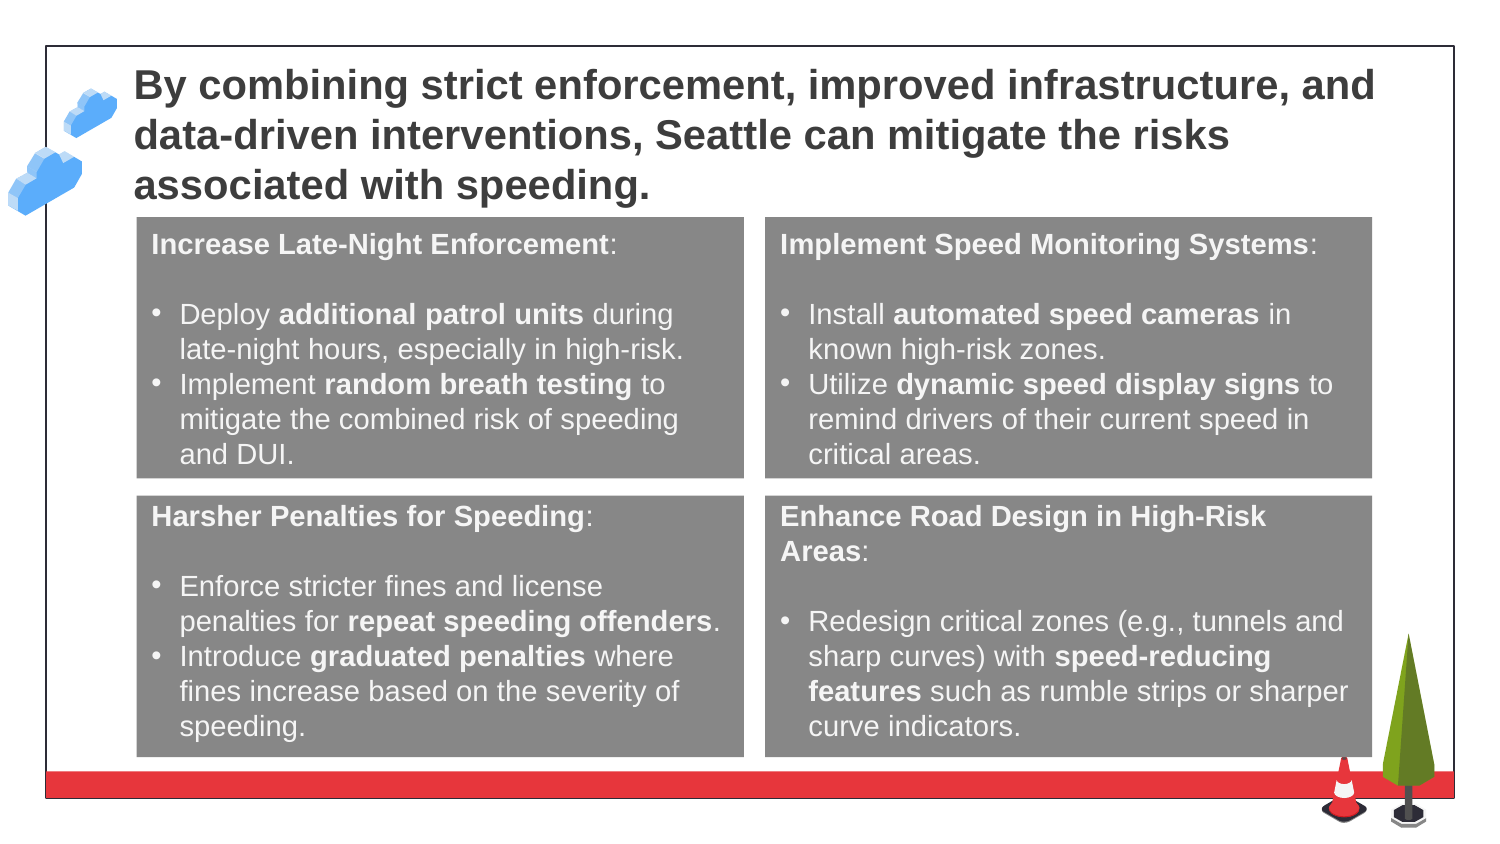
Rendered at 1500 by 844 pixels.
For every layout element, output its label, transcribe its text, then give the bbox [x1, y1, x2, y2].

text_box By combining strict enforcement, improved infrastructure, and data-driven interventions, Seattle can mitigate the risks associated with speeding. [118, 50, 1460, 216]
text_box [136, 216, 1373, 758]
